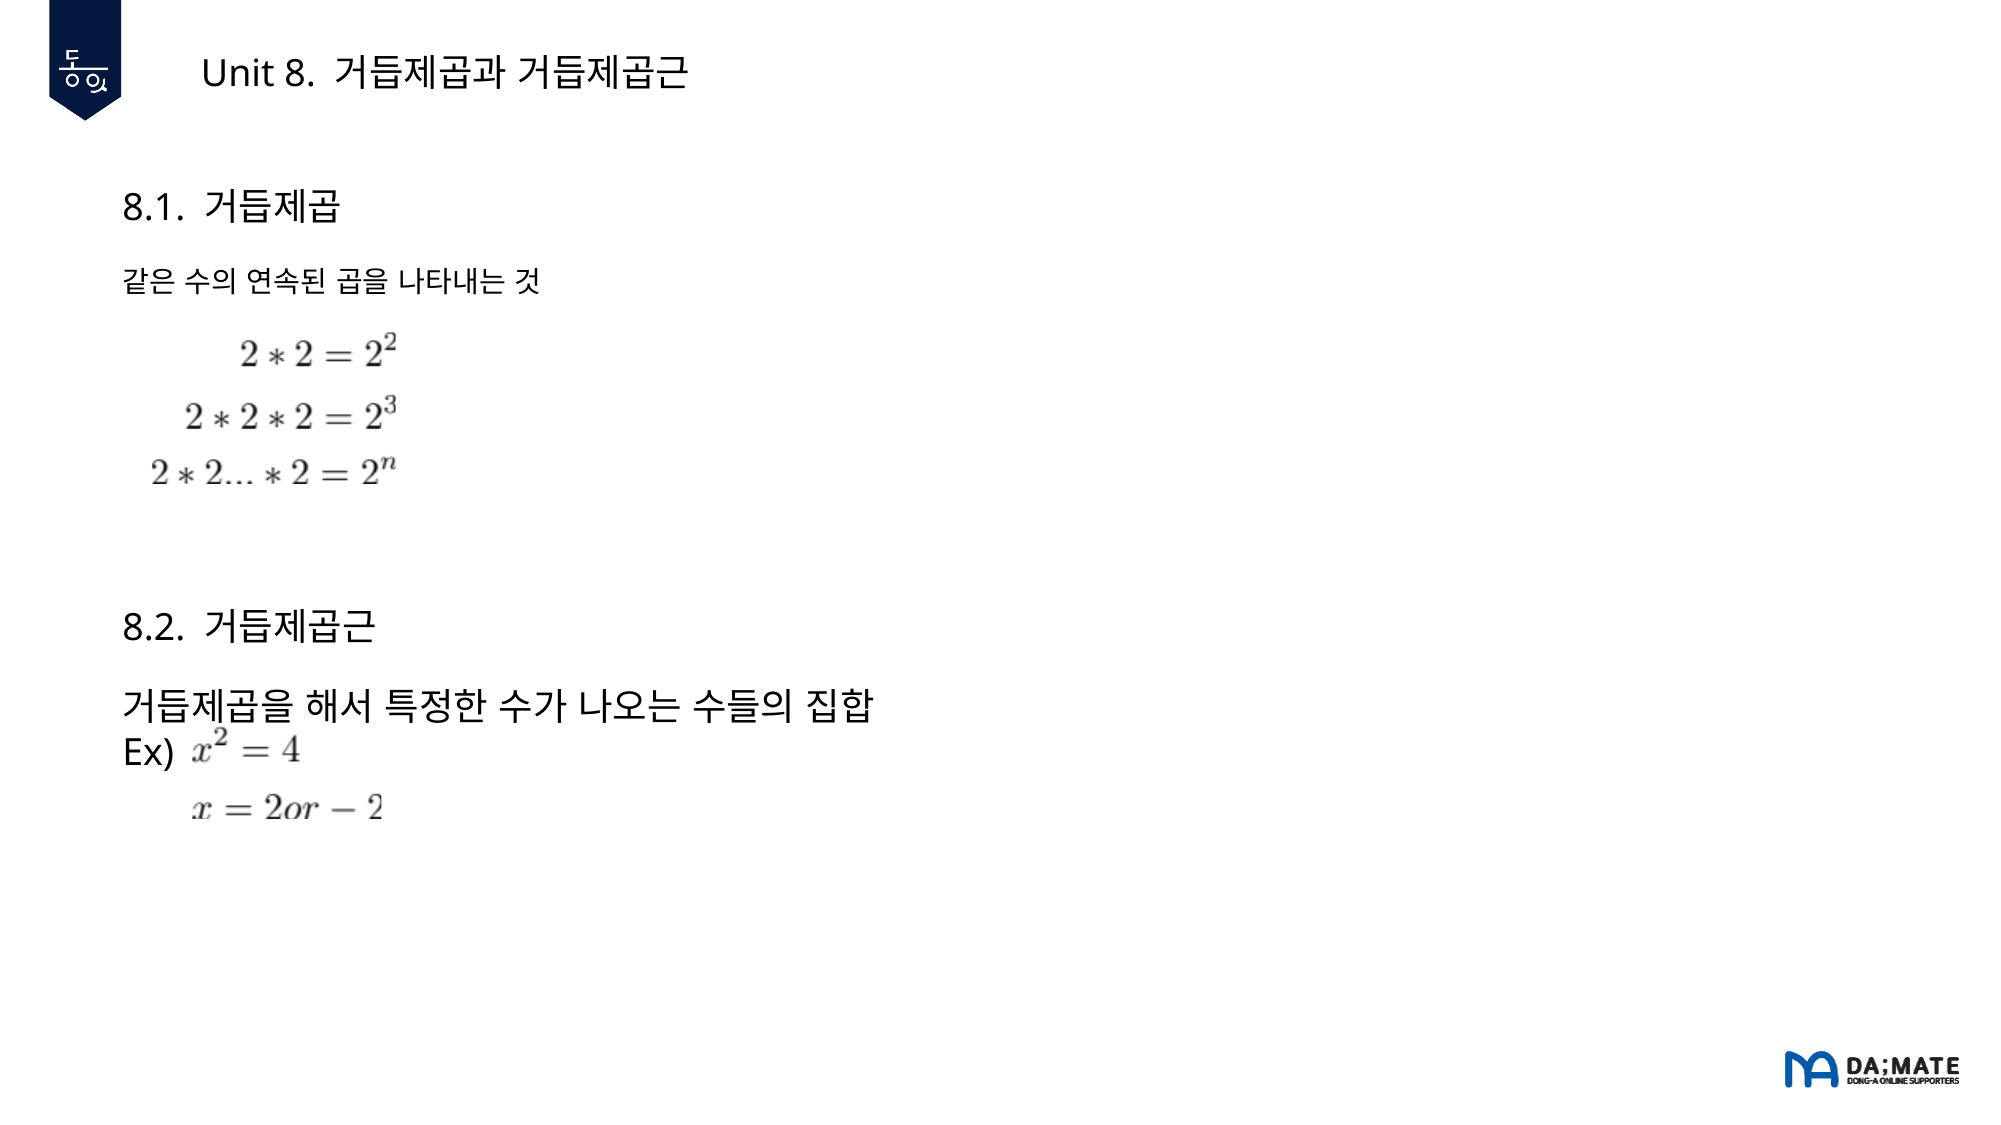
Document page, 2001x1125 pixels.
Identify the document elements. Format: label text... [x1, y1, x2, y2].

picture [151, 331, 396, 484]
text_box 8.1. 거듭제곱 같은 수의 연속된 곱을 나타내는 것 [107, 175, 1939, 351]
text_box 8.2. 거듭제곱근 거듭제곱을 해서 특정한 수가 나오는 수들의 집합 Ex) [107, 595, 1939, 916]
picture [1769, 1031, 1991, 1114]
text_box [48, 0, 123, 122]
picture [59, 50, 108, 93]
text_box Unit 8. 거듭제곱과 거듭제곱근 [186, 41, 706, 101]
picture [191, 726, 382, 819]
